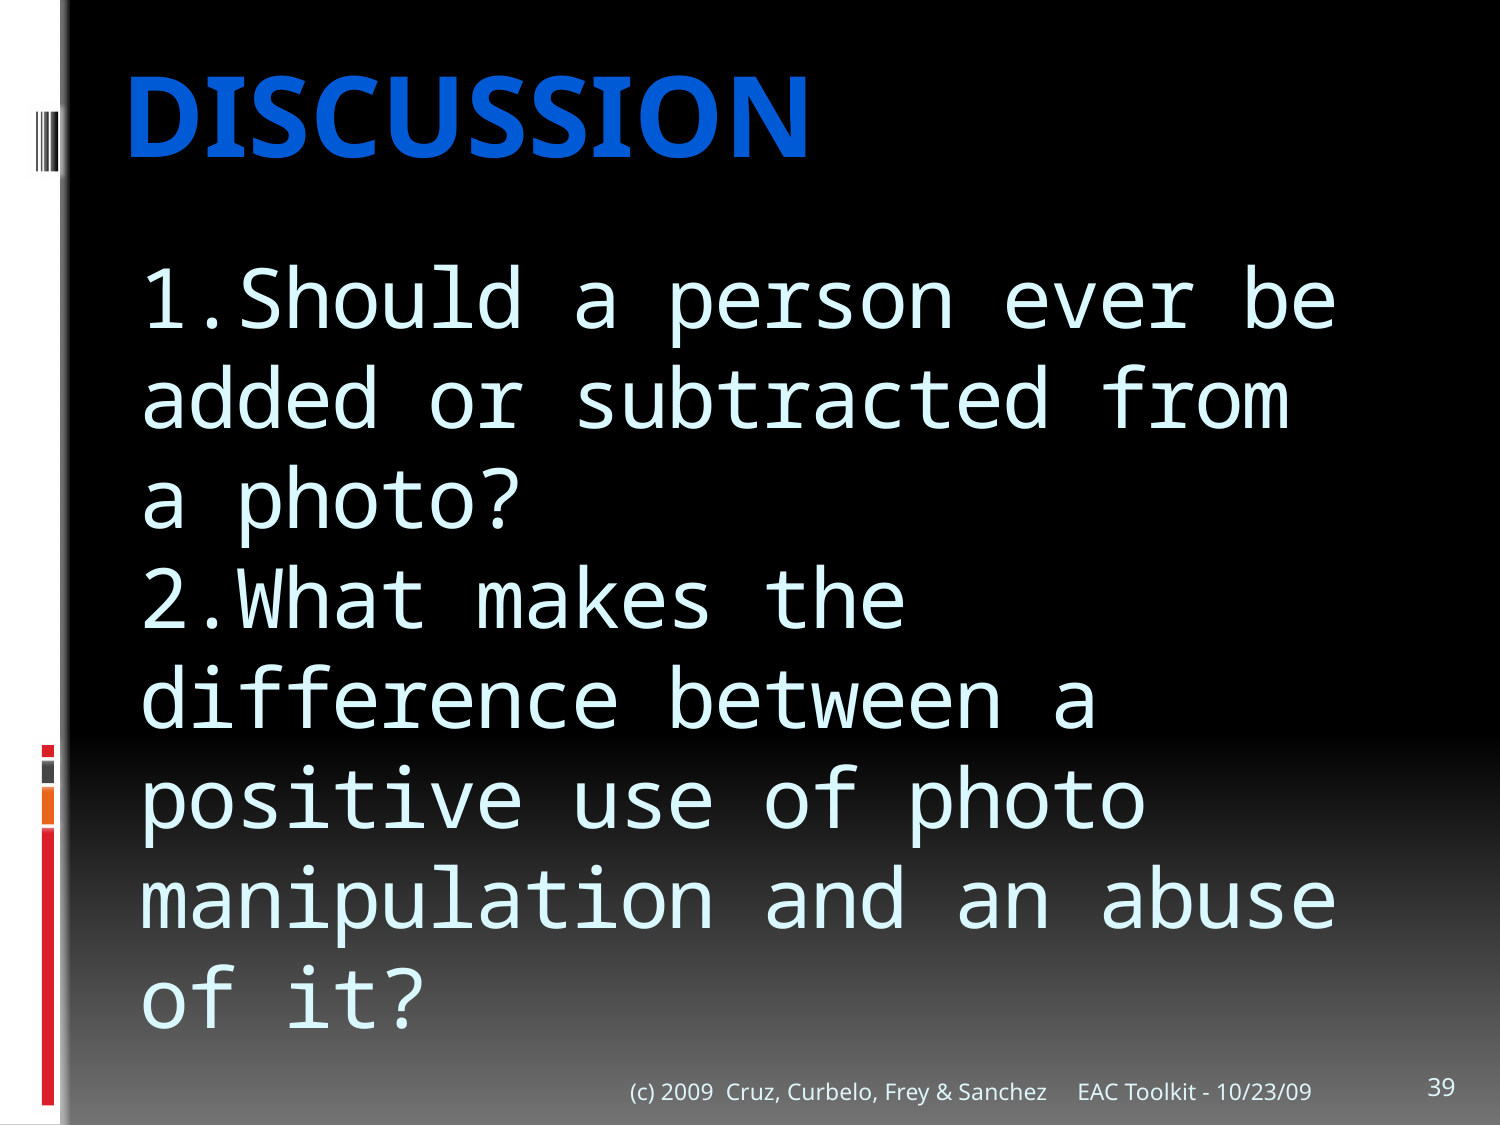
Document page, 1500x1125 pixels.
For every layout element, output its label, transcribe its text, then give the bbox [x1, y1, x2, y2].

slide_number 39 [1412, 1052, 1488, 1113]
footer (c) 2009 Cruz, Curbelo, Frey & Sanchez [150, 1052, 1063, 1113]
text_box discussion [106, 37, 831, 188]
title 1.Should a person ever be added or subtracted from a photo? 2.What makes the difference between a positive use of photo manipulation and an abuse of it? [125, 237, 1400, 991]
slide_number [1063, 1052, 1412, 1113]
